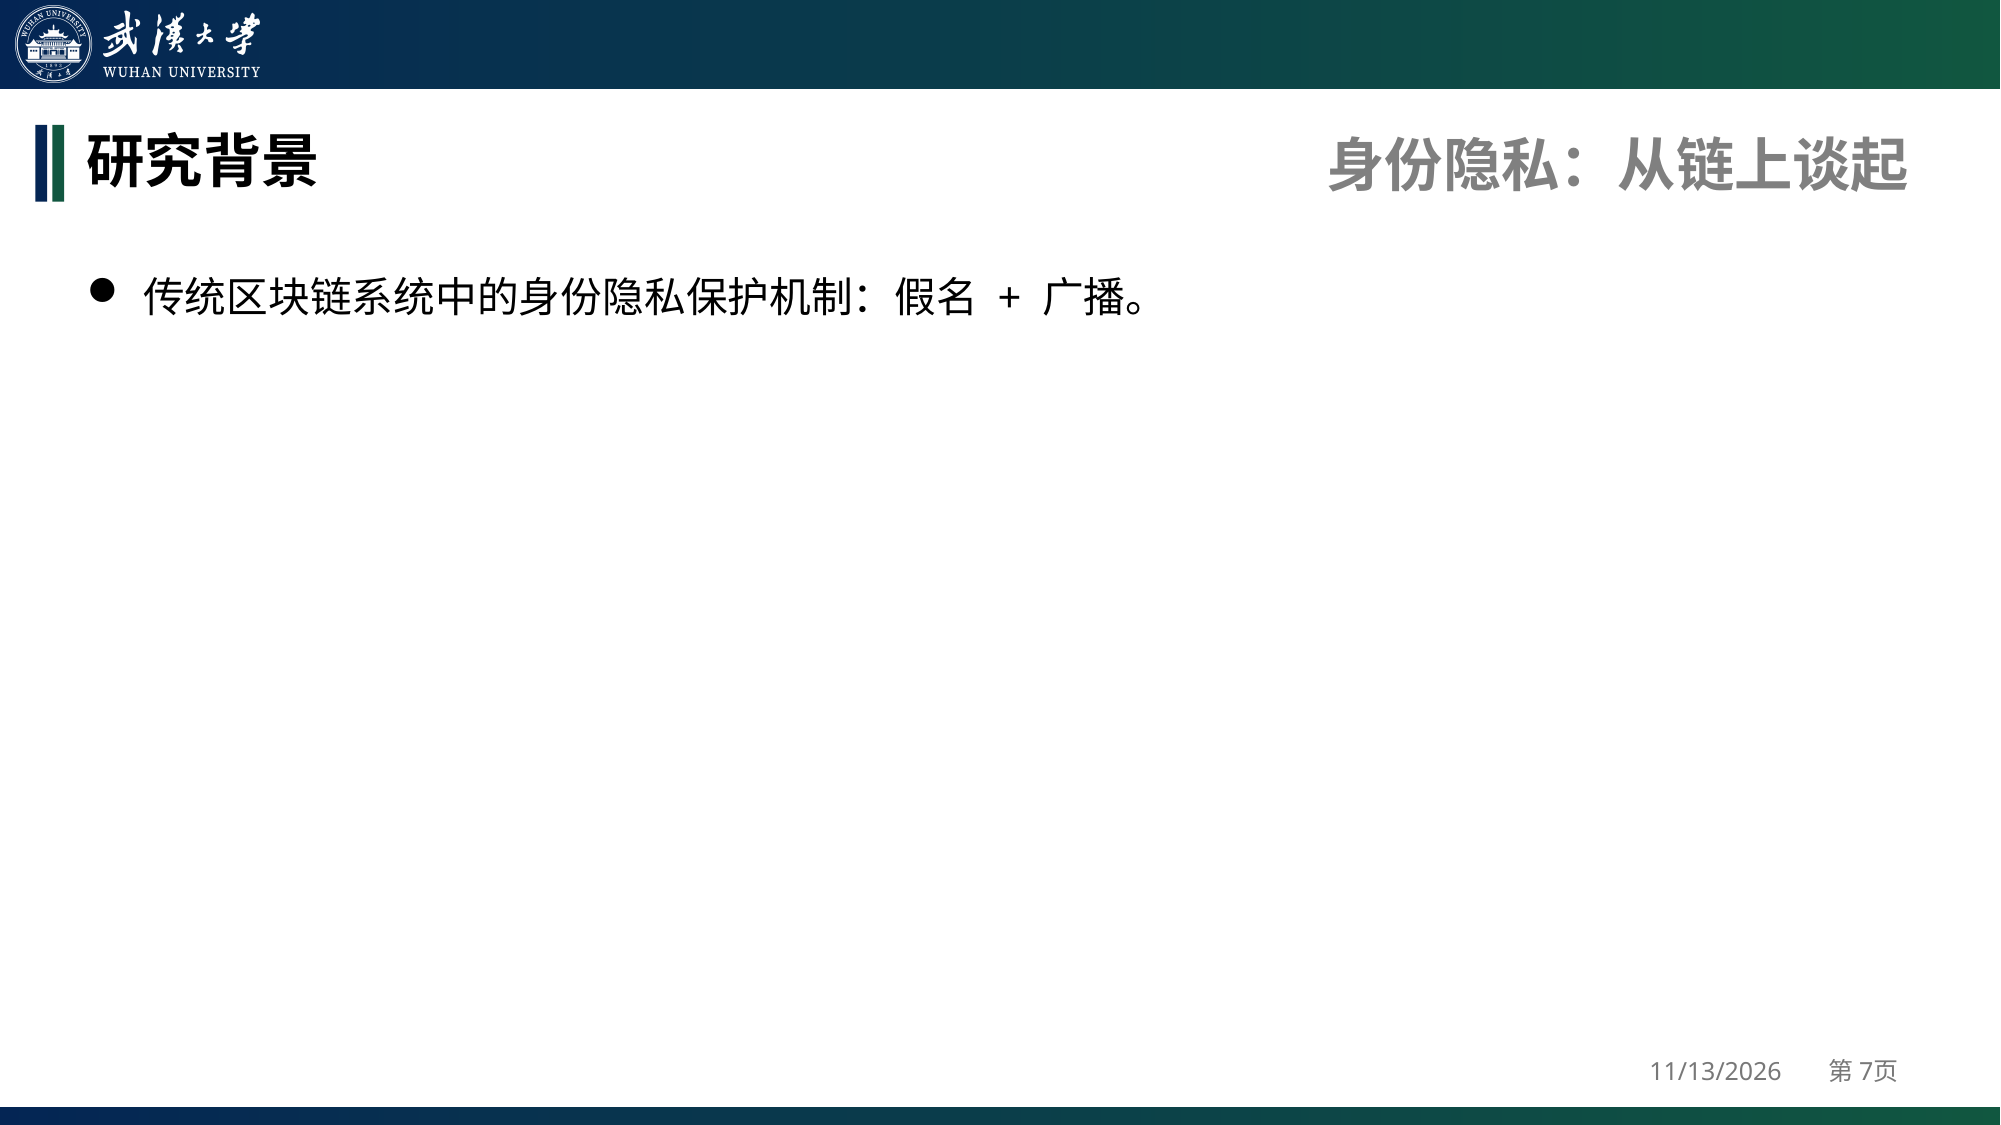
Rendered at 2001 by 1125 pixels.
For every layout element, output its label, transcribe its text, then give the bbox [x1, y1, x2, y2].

slide_number 第7页 [1804, 1042, 1923, 1103]
text_box 身份隐私：从链上谈起 [1311, 120, 1924, 206]
list 传统区块链系统中的身份隐私保护机制：假名 + 广播。 [71, 238, 1923, 1037]
picture [15, 5, 260, 83]
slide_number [1627, 1042, 1804, 1103]
title 研究背景 [71, 125, 1253, 202]
